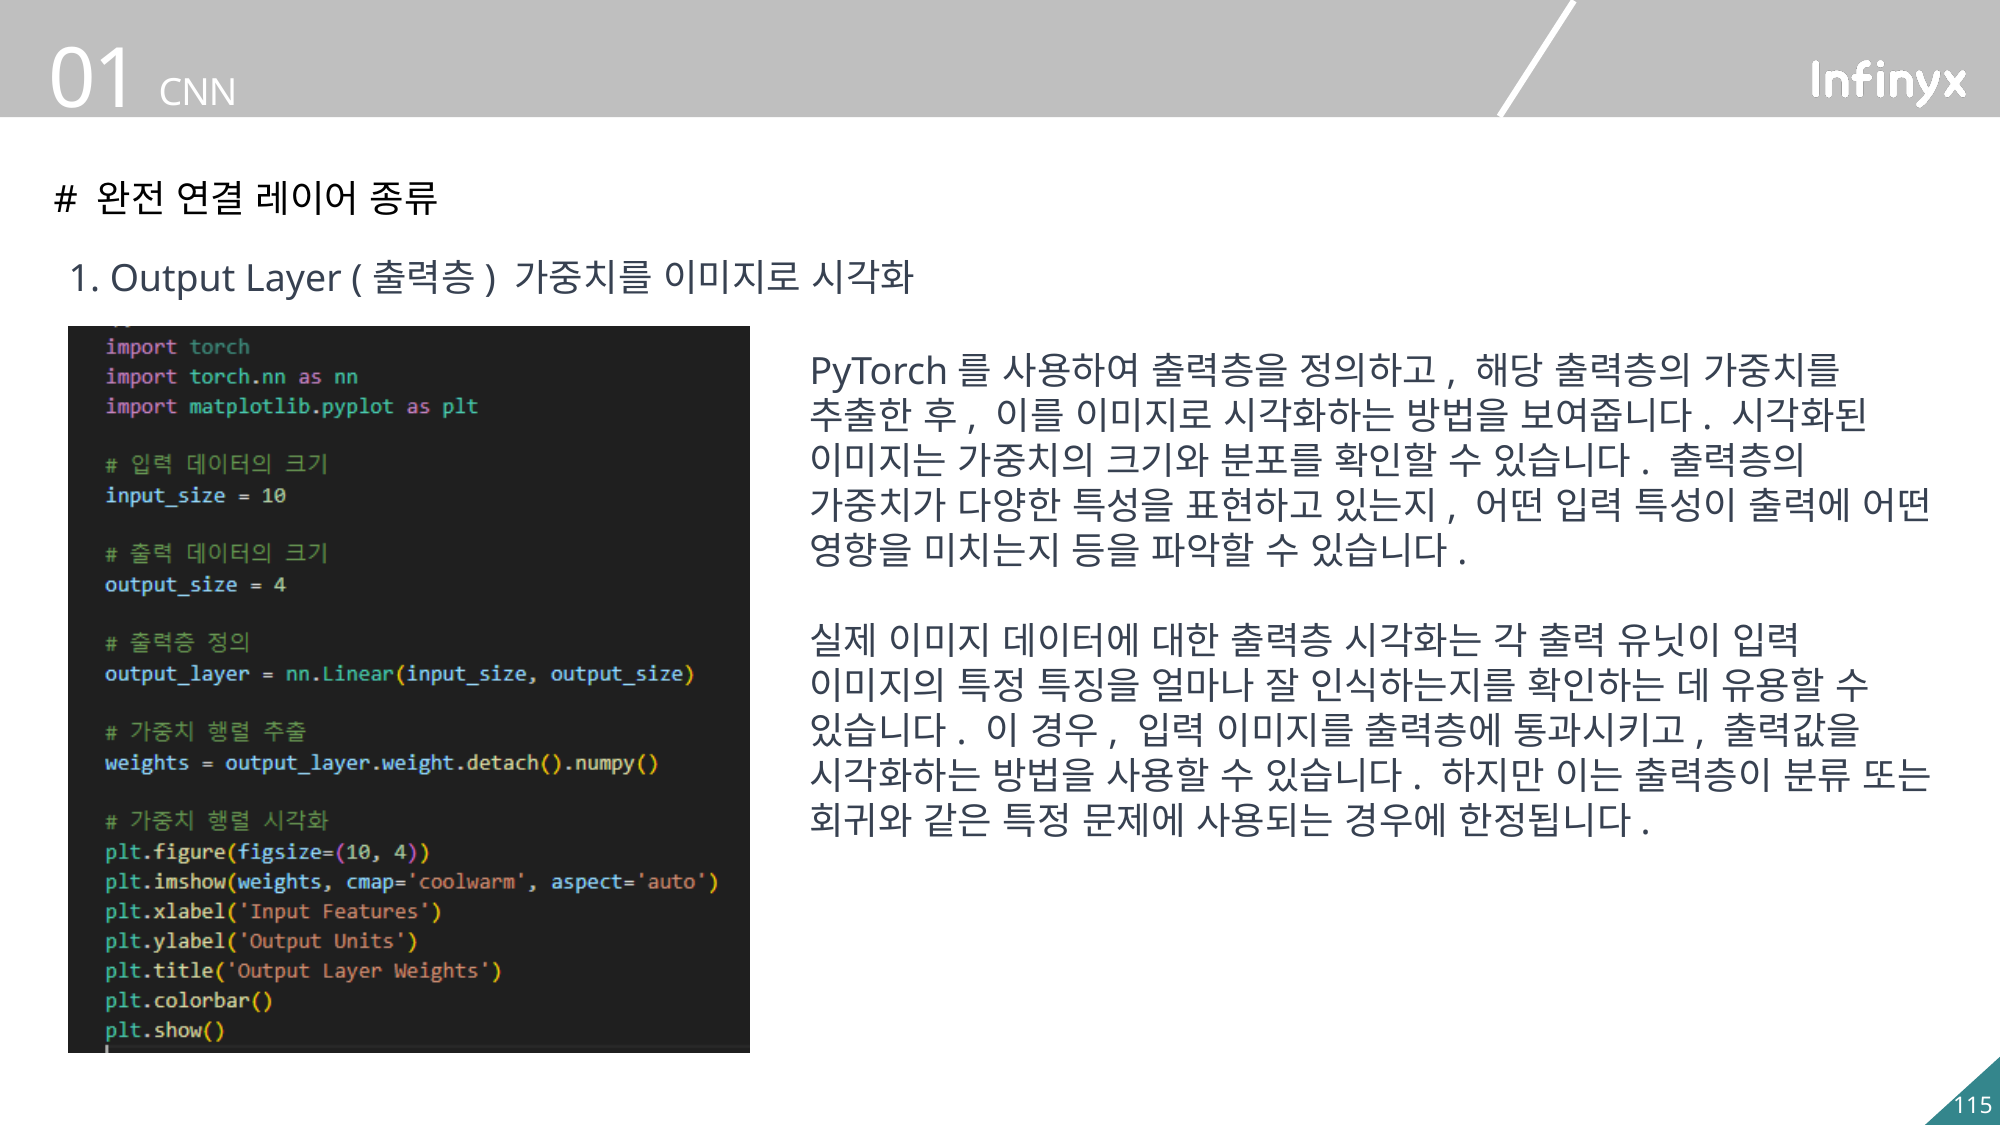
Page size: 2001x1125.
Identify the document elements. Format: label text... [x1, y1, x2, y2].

picture [1812, 60, 1966, 108]
text_box # 완전 연결 레이어 종류 [39, 167, 1044, 228]
text_box 1. Output Layer (출력층) 가중치를 이미지로 시각화 [53, 247, 1865, 307]
text_box PyTorch를 사용하여 출력층을 정의하고, 해당 출력층의 가중치를 추출한 후, 이를 이미지로 시각화하는 방법을 보여줍니다. 시각화된 이미지는 가중치의 크기와 분포를 확인할 수 있습니다. 출력층의 가중치가 다양한 특성을 표현하고 있는지, 어떤 입력 특성이 출력에 어떤 영향을 미치는지 등을 파악할 수 있습니다. 실제 이미지 데이터에 대한 출력층 시각화는 각 출력 유닛이 입력 이미지의 특정 특징을 얼마나 잘 인식하는지를 확인하는 데 유용할 수 있습니다. 이 경우, 입력 이미지를 출력층에 통과시키고, 출력값을 시각화하는 방법을 사용할 수 있습니다. 하지만 이는 출력층이 분류 또는 회귀와 같은 특정 문제에 사용되는 경우에 한정됩니다. [794, 340, 1952, 850]
picture [68, 326, 750, 1053]
